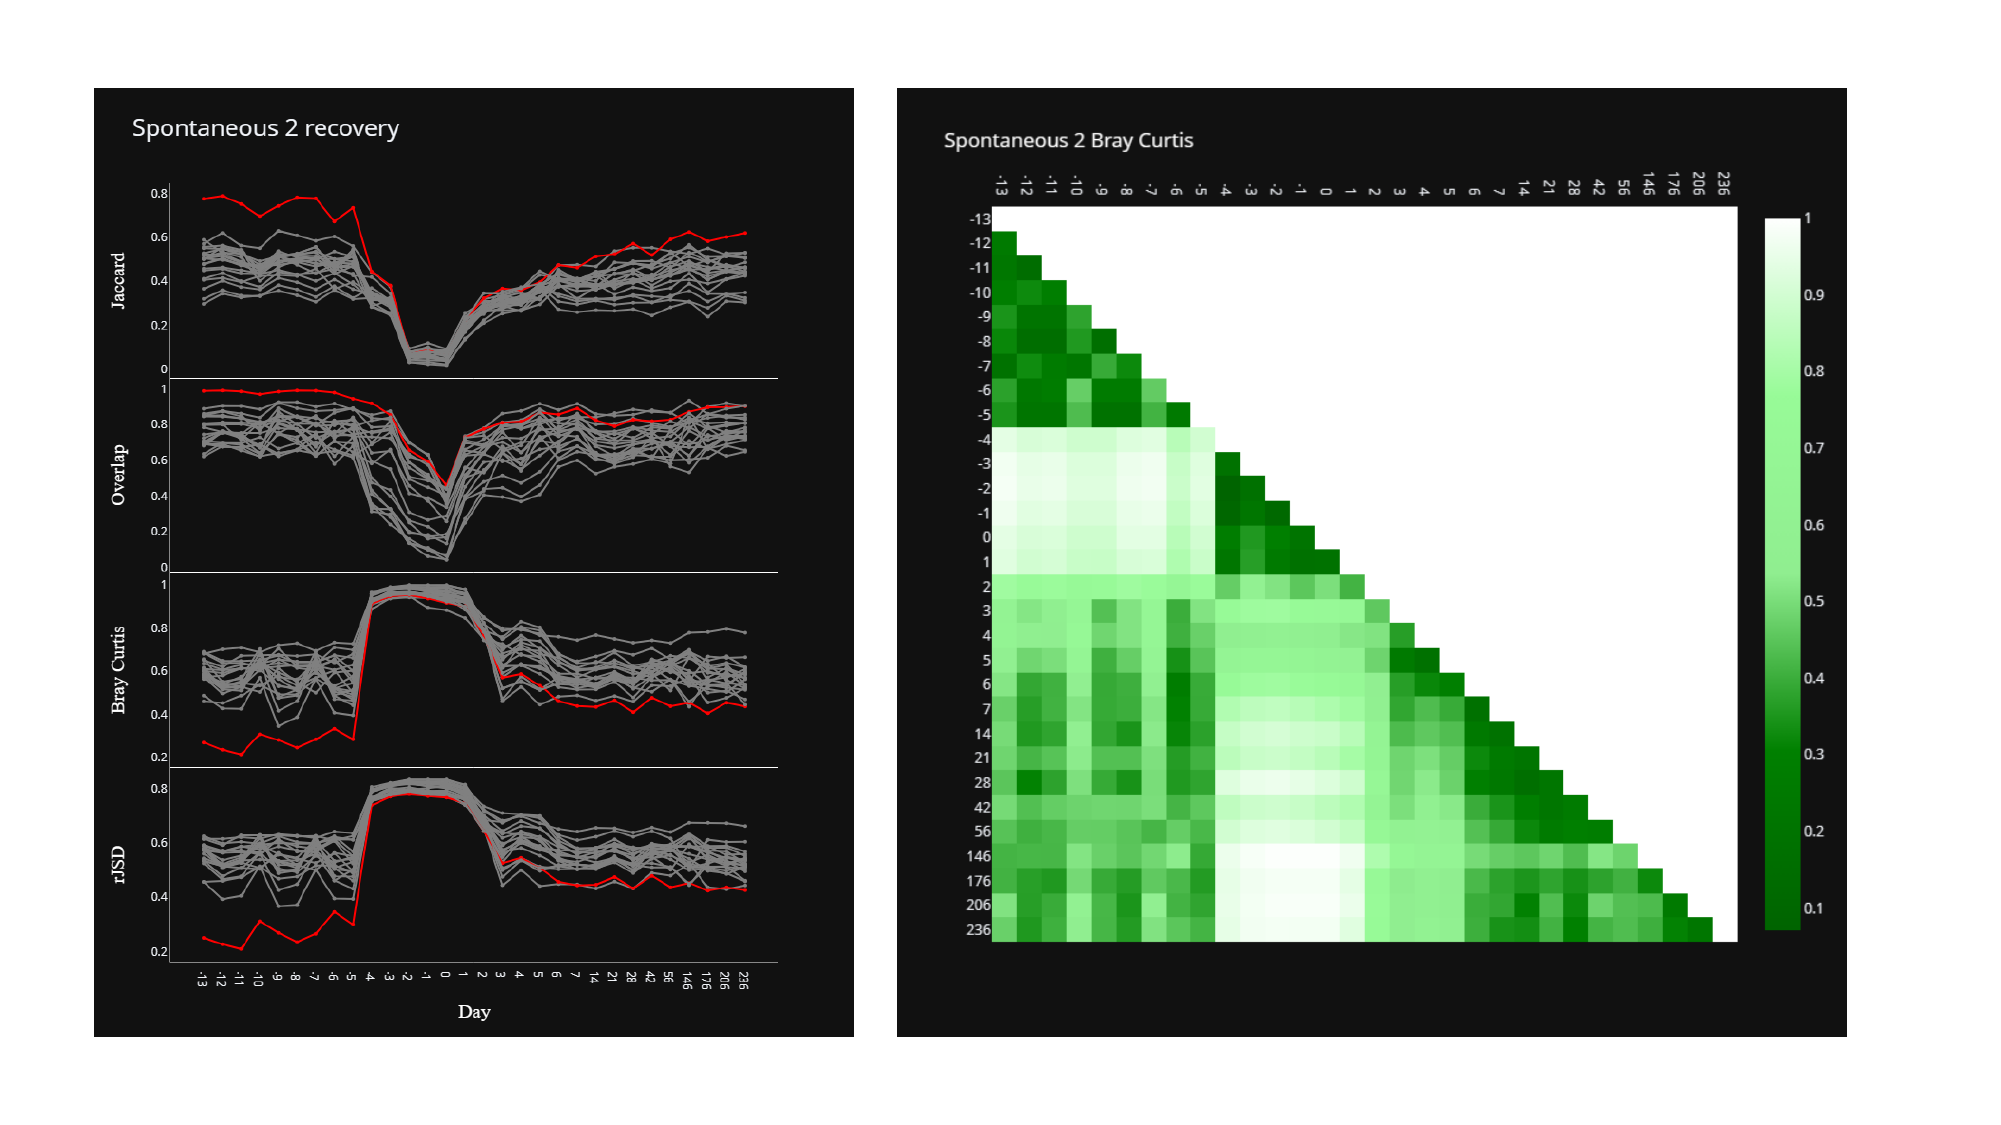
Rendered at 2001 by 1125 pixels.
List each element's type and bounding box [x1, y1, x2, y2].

picture [897, 88, 1847, 1037]
picture [94, 88, 854, 1037]
